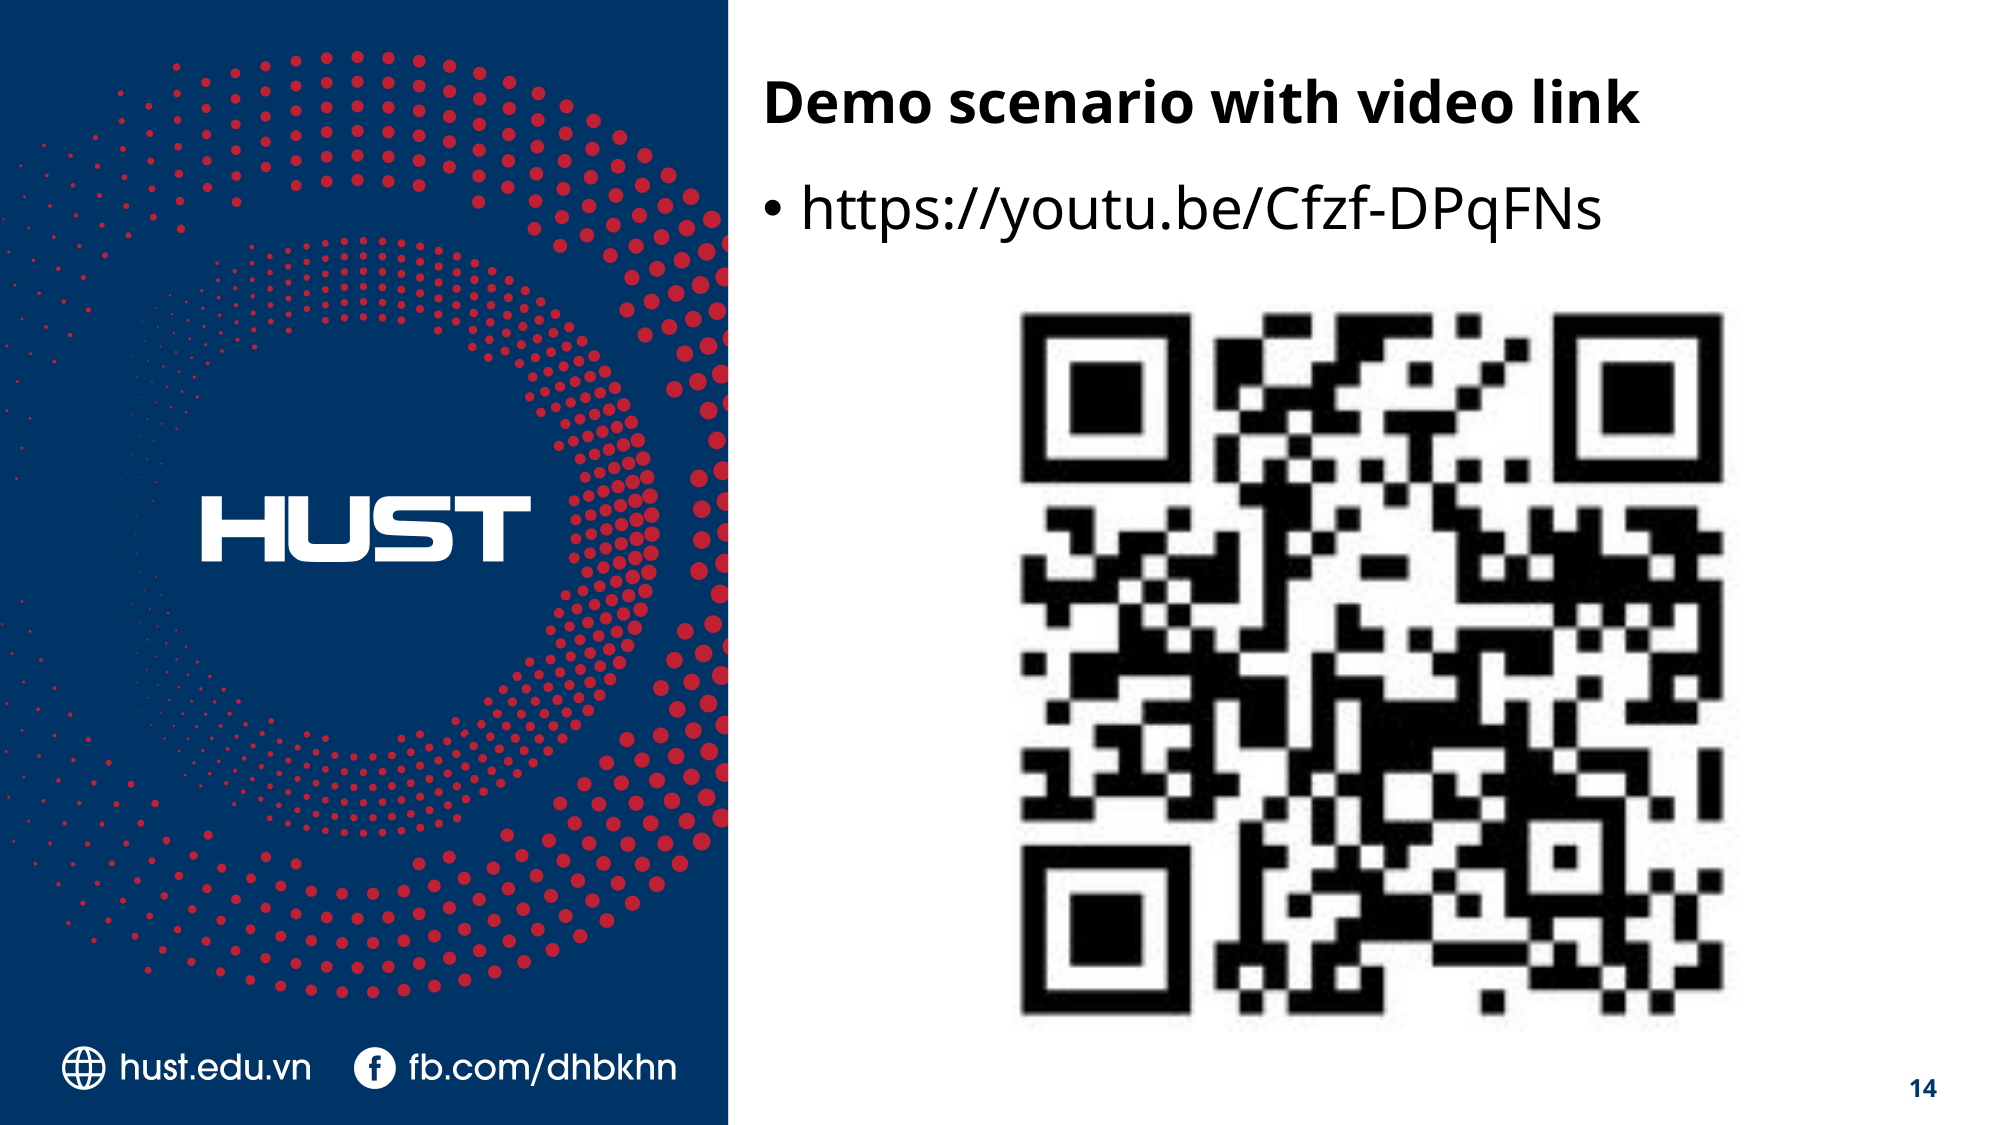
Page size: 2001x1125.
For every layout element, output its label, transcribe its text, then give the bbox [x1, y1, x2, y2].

slide_number 14 [1502, 1065, 1953, 1125]
list https://youtu.be/Cfzf-DPqFNs [747, 172, 1667, 277]
picture [0, 0, 2001, 1125]
title Demo scenario with video link [747, 66, 1961, 138]
